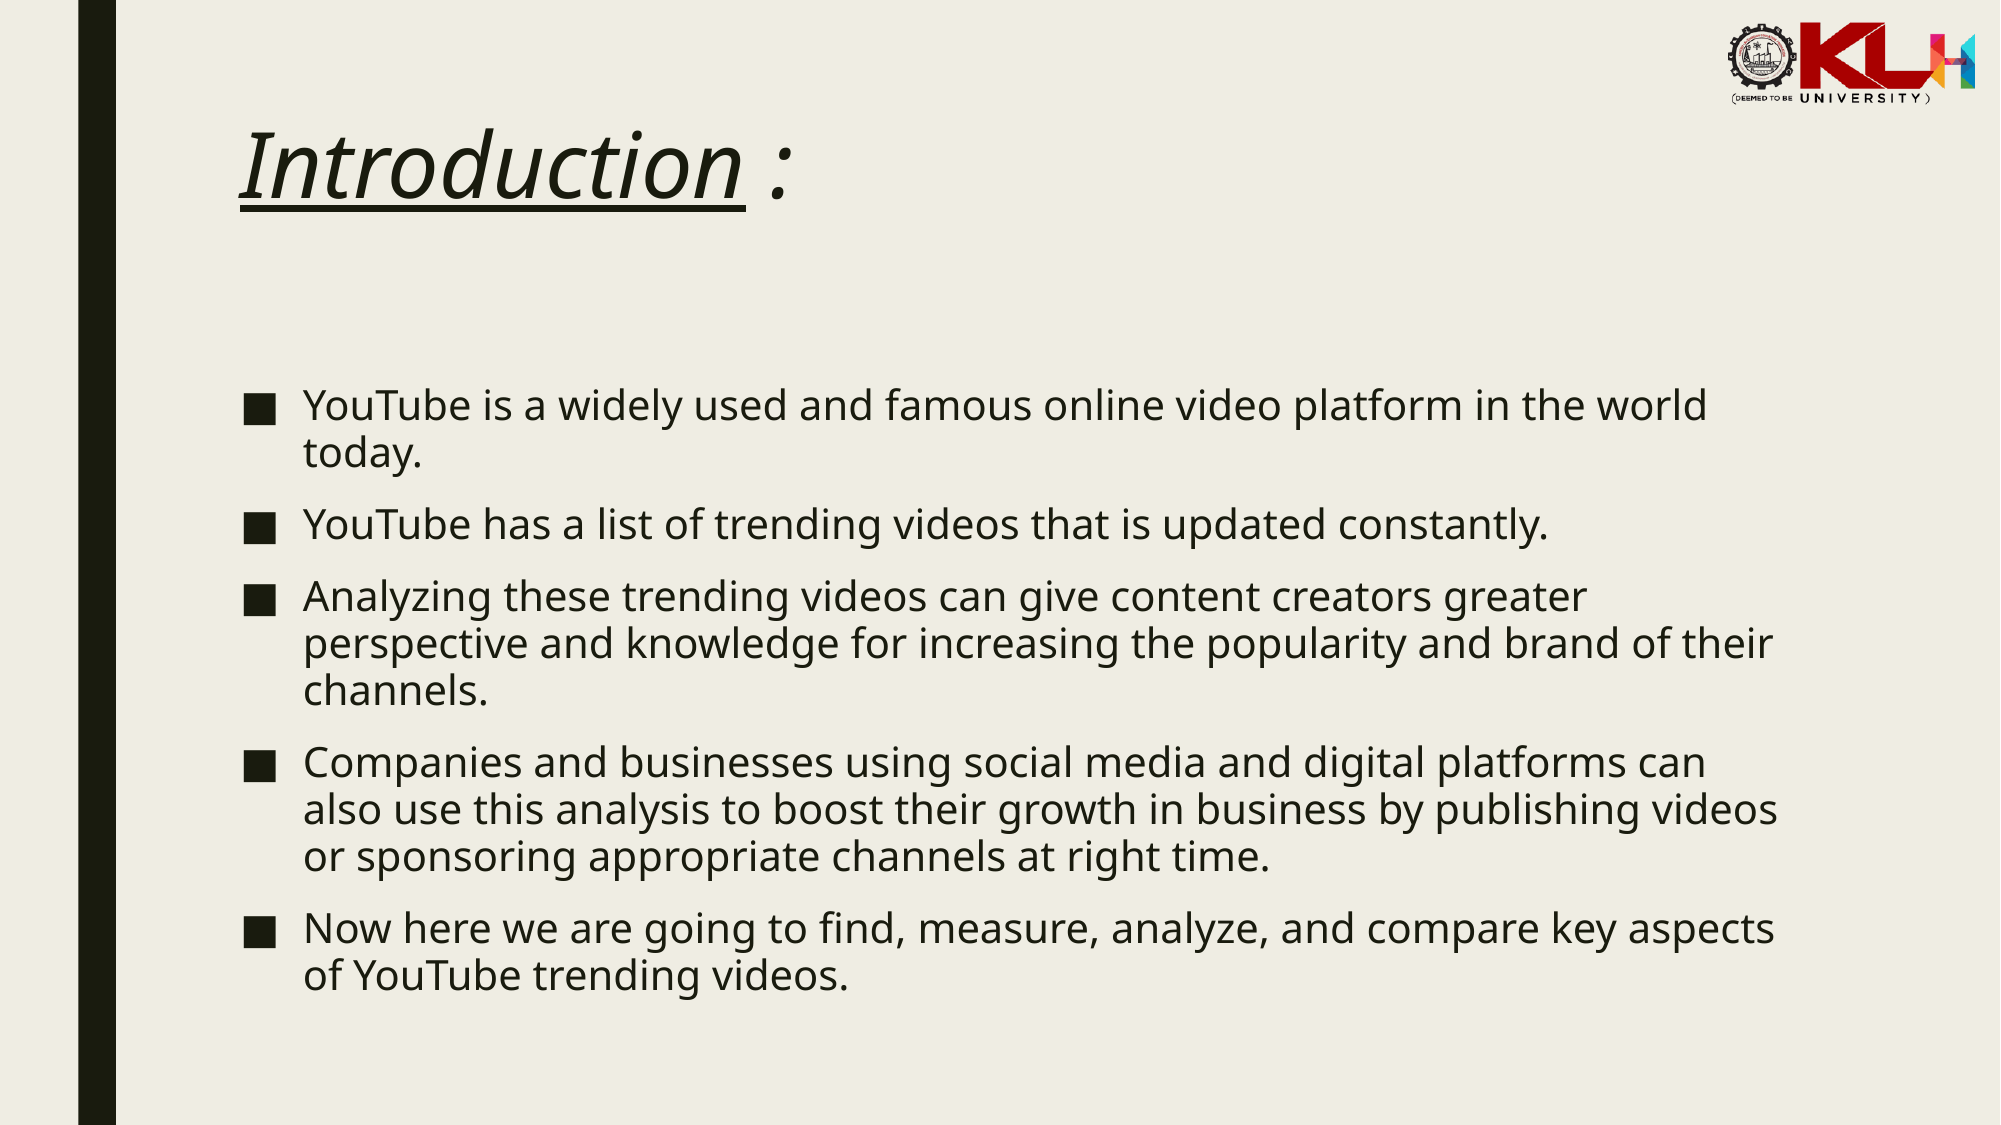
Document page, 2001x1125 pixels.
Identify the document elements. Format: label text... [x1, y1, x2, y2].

picture [1722, 0, 1983, 131]
title Introduction : [225, 112, 1800, 258]
list YouTube is a widely used and famous online video platform in the world today. YouTube has a list of trending videos that is updated constantly. Analyzing these trending videos can give content creators greater perspective and knowledge for increasing the popularity and brand of their channels. Companies and businesses using social media and digital platforms can also use this analysis to boost their growth in business by publishing videos or sponsoring appropriate channels at right time. Now here we are going to find, measure, analyze, and compare key aspects of YouTube trending videos. [225, 375, 1800, 963]
